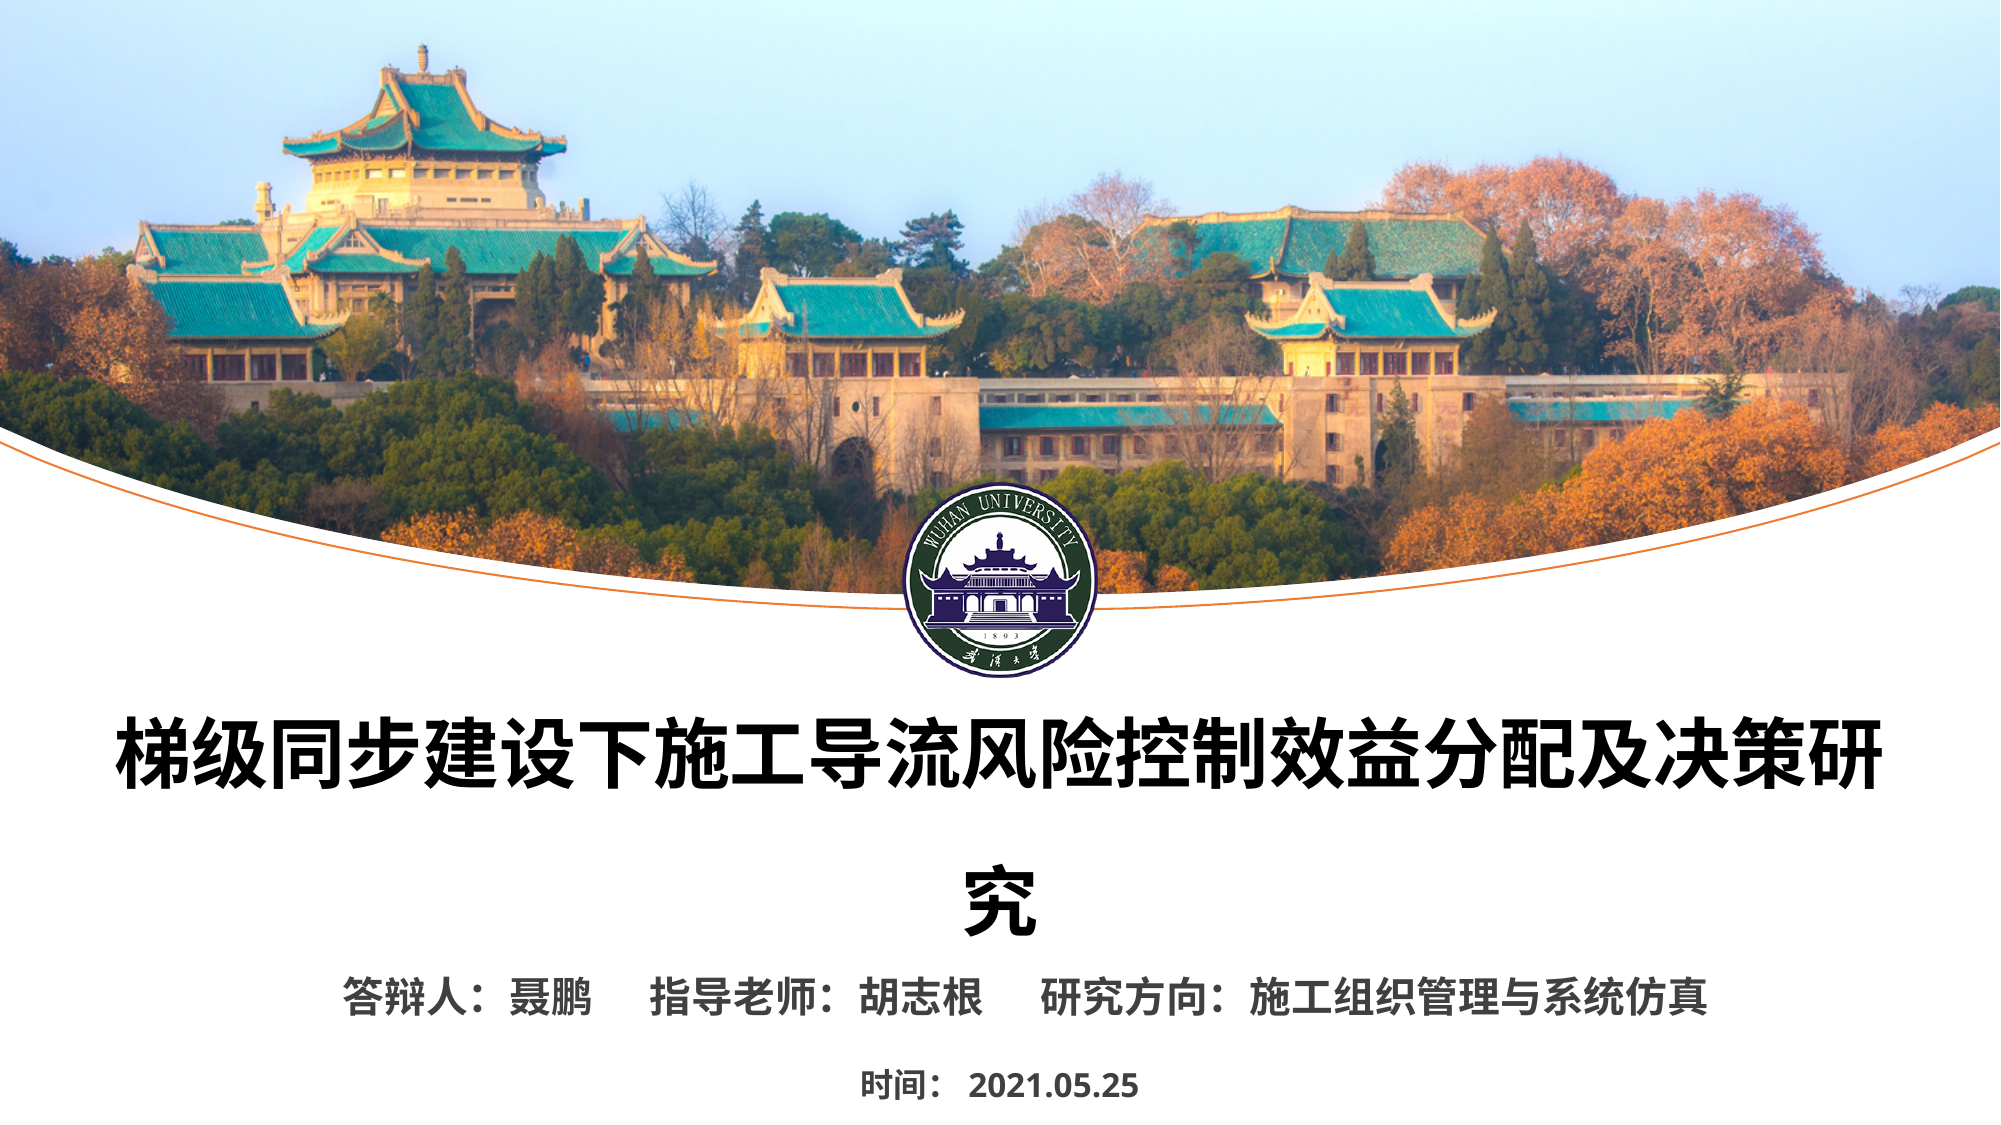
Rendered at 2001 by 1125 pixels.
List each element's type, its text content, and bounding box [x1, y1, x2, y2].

text_box 时间：2021.05.25 [820, 1016, 1180, 1112]
text_box 梯级同步建设下施工导流风险控制效益分配及决策研究 [78, 596, 1922, 1000]
text_box 答辩人：聂鹏 指导老师：胡志根 研究方向：施工组织管理与系统仿真 [157, 950, 1894, 1049]
picture [0, 0, 2000, 678]
